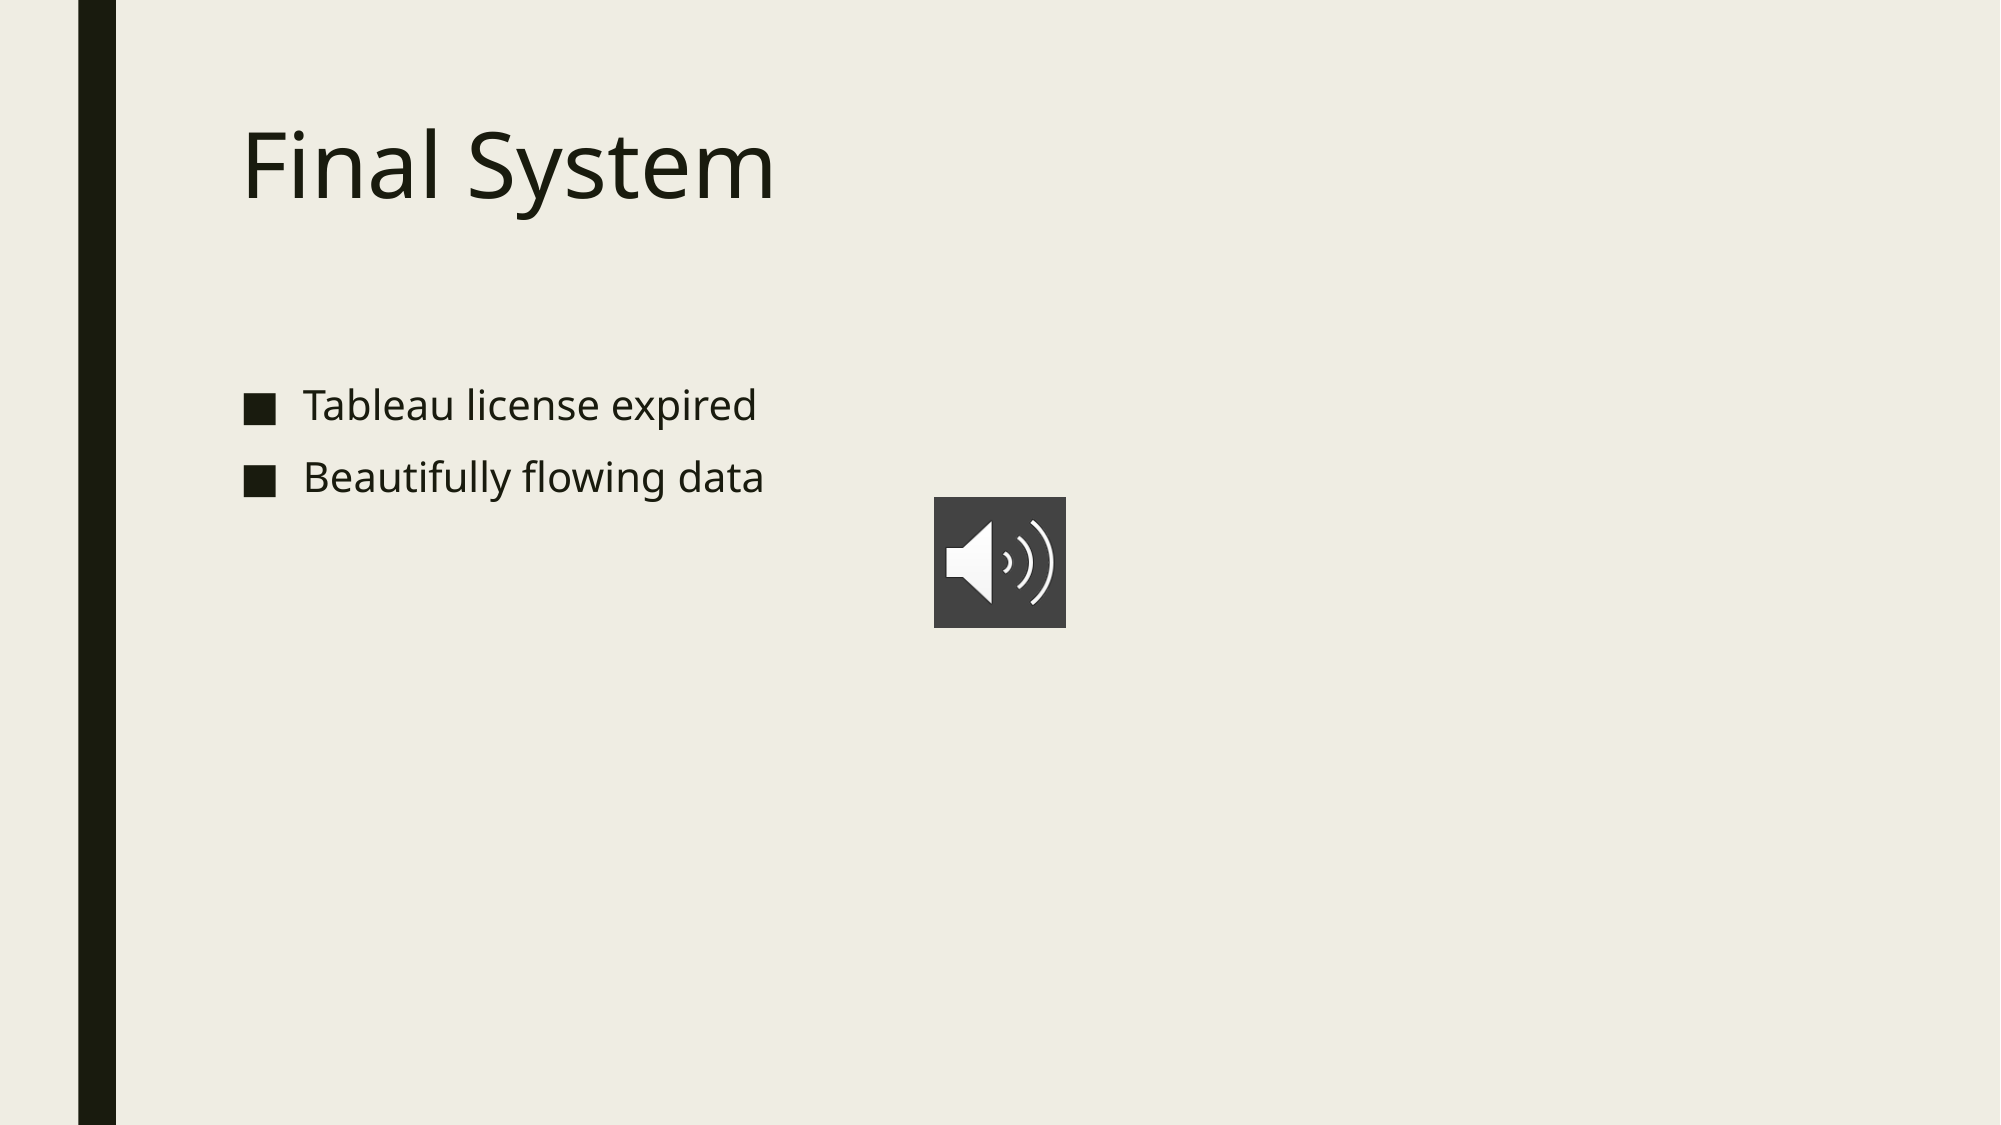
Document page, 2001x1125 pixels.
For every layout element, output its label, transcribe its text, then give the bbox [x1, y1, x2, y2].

title Final System [225, 112, 1800, 357]
list Tableau license expired Beautifully flowing data [225, 375, 1800, 963]
picture [933, 495, 1067, 630]
